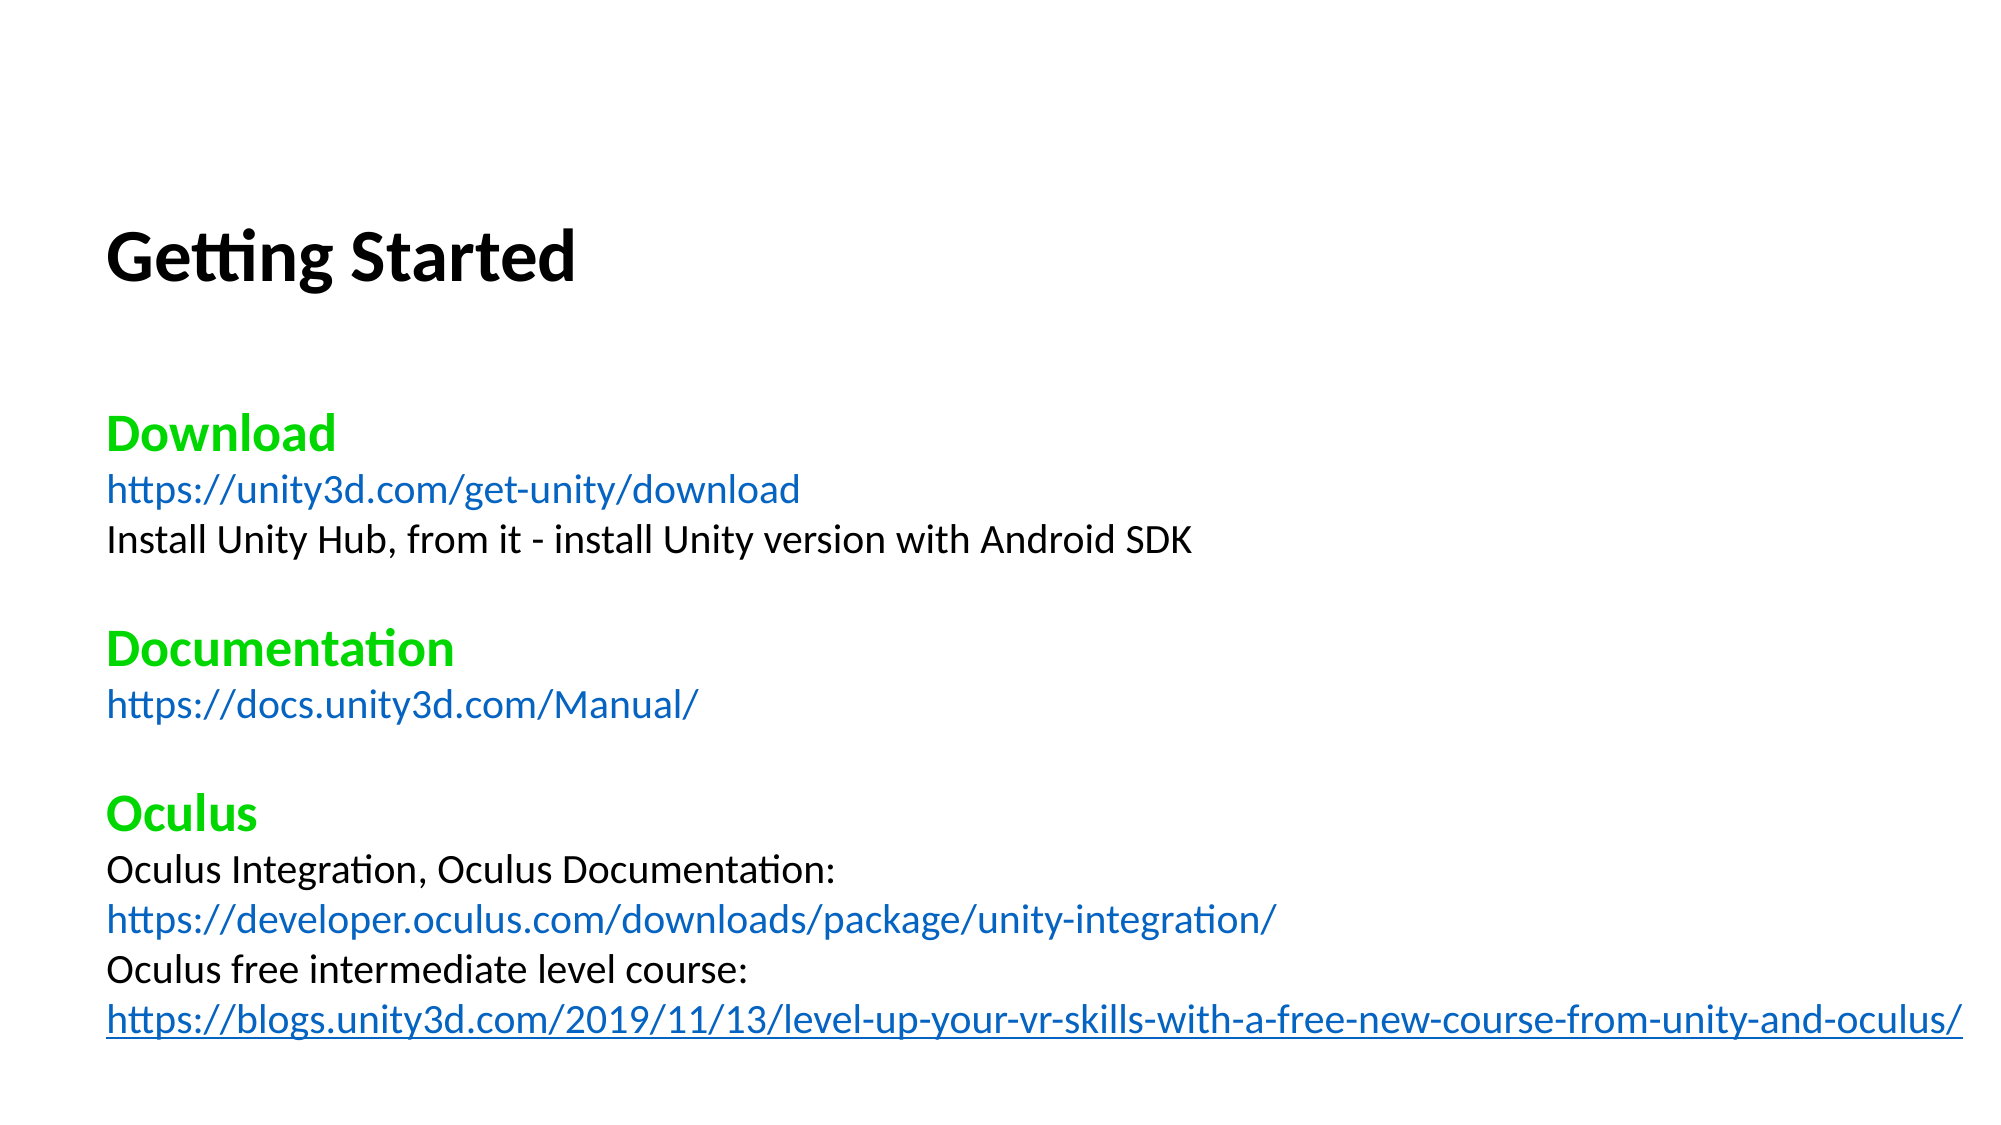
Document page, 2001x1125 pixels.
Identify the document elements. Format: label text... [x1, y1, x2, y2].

text_box Getting Started [91, 203, 1888, 300]
text_box Download https://unity3d.com/get-unity/download Install Unity Hub, from it - install Unity version with Android SDK Documentation https://docs.unity3d.com/Manual/ Oculus Oculus Integration, Oculus Documentation: https://developer.oculus.com/downloads/package/unity-integration/ Oculus free intermediate level course: https://blogs.unity3d.com/2019/11/13/level-up-your-vr-skills-with-a-free-new-course-from-unity-and-oculus/ [91, 389, 1991, 1093]
